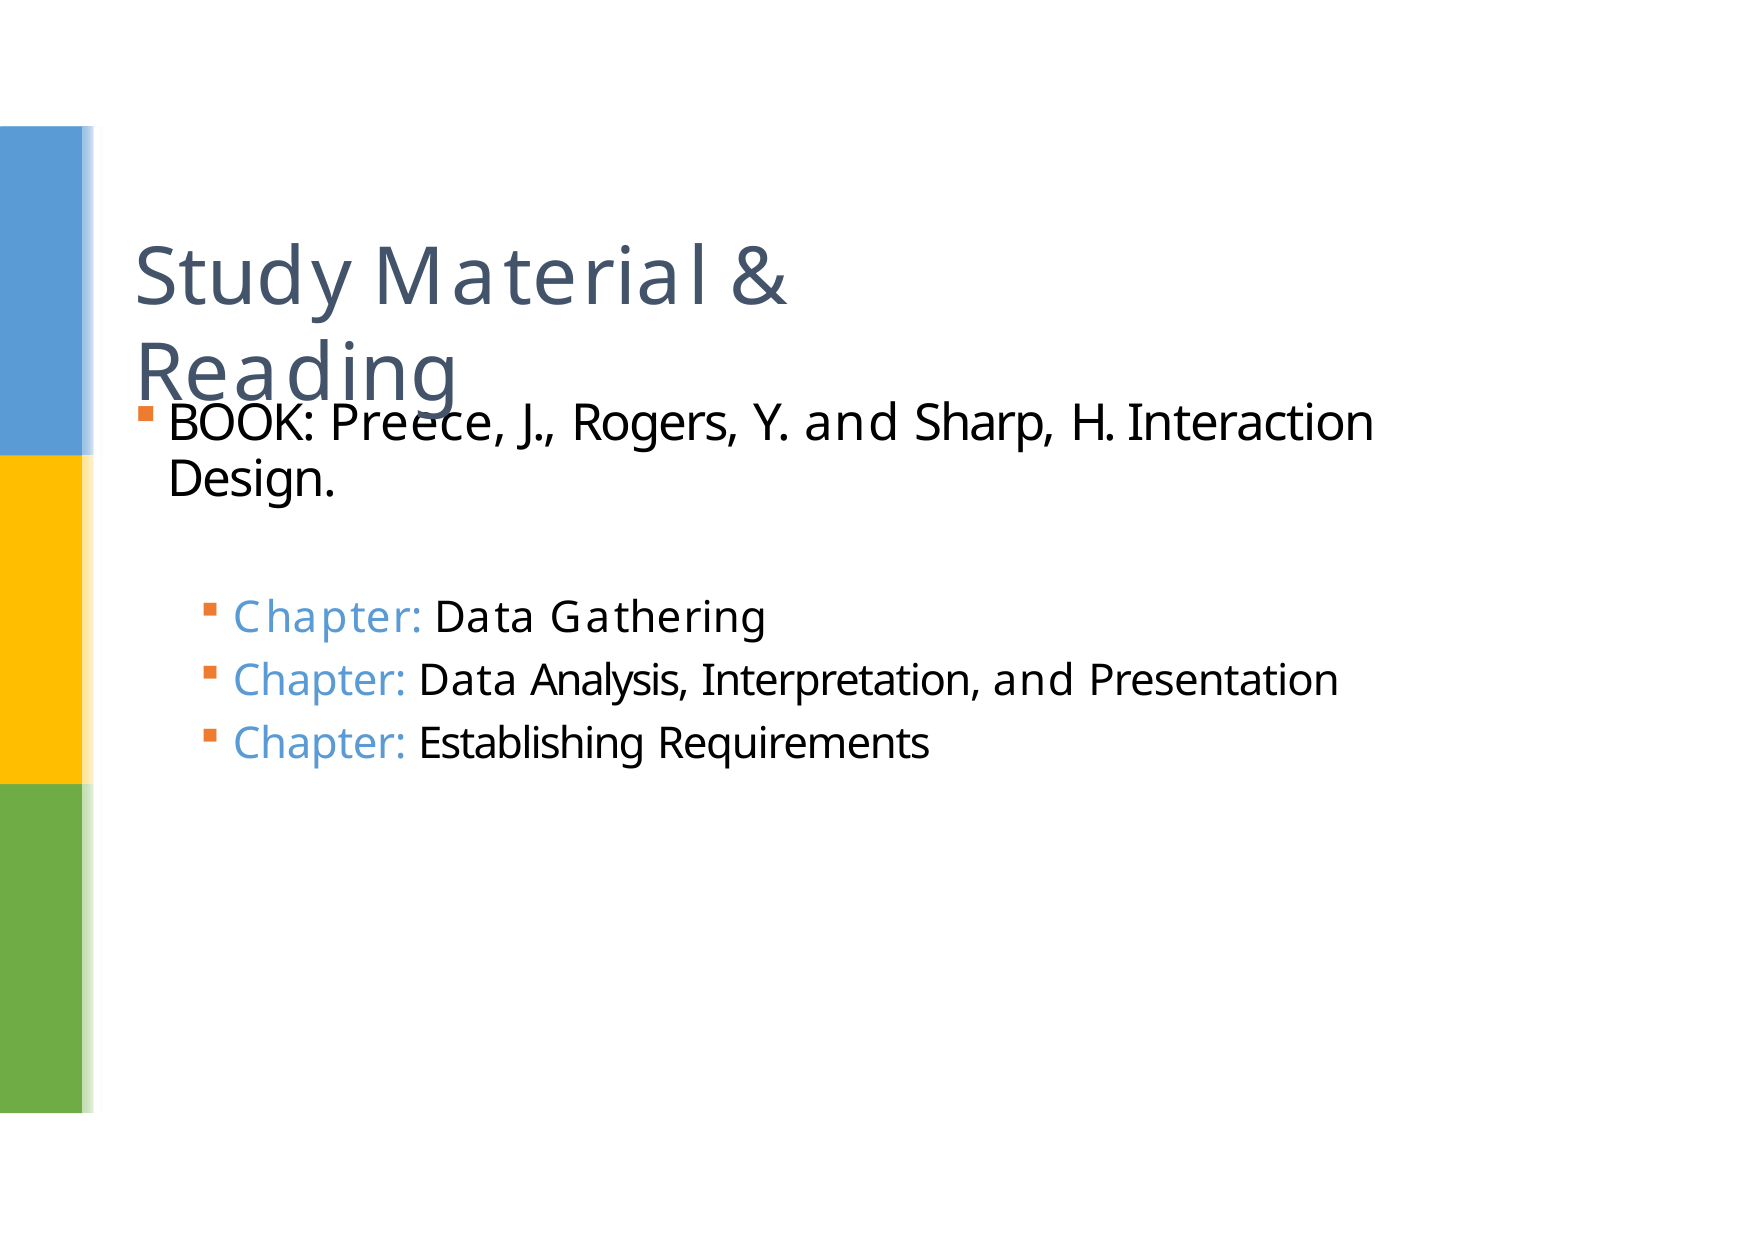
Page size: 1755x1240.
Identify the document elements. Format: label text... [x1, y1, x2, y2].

picture [82, 126, 93, 1113]
title Study Material & Reading [132, 222, 1128, 432]
text_box BOOK: Preece, J., Rogers, Y. and Sharp, H. Interaction Design. Chapter: Data Gathering Chapter: Data Analysis, Interpretation, and Presentation Chapter: Establishing Requirements [132, 386, 1491, 768]
